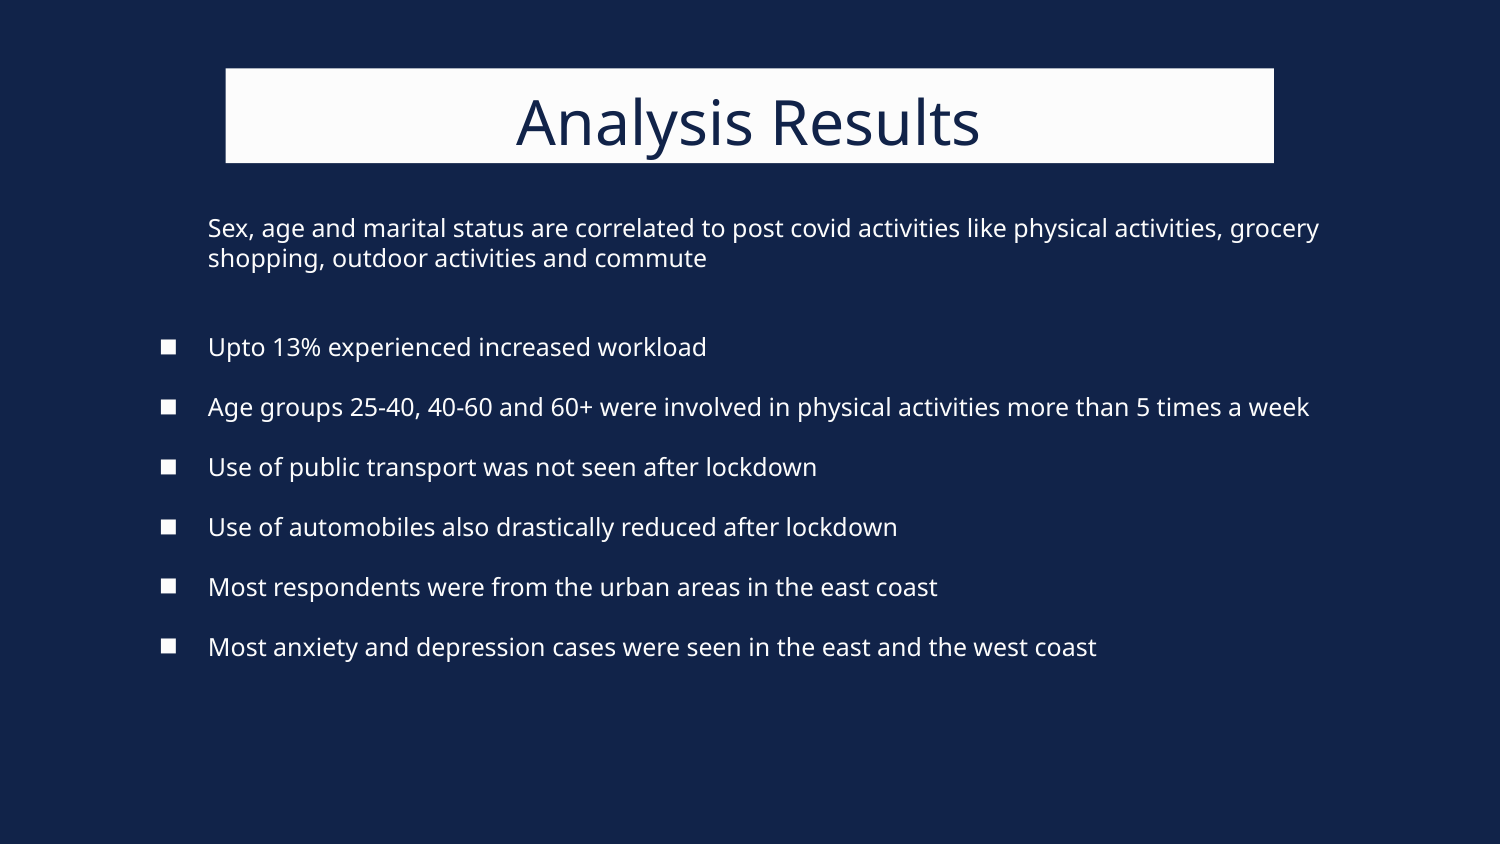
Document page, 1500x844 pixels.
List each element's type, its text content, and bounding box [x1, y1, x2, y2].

title Analysis Results [225, 68, 1274, 164]
list Sex, age and marital status are correlated to post covid activities like physical activities, grocery shopping, outdoor activities and commute Upto 13% experienced increased workload Age groups 25-40, 40-60 and 60+ were involved in physical activities more than 5 times a week Use of public transport was not seen after lockdown Use of automobiles also drastically reduced after lockdown Most respondents were from the urban areas in the east coast Most anxiety and depression cases were seen in the east and the west coast [117, 197, 1383, 786]
